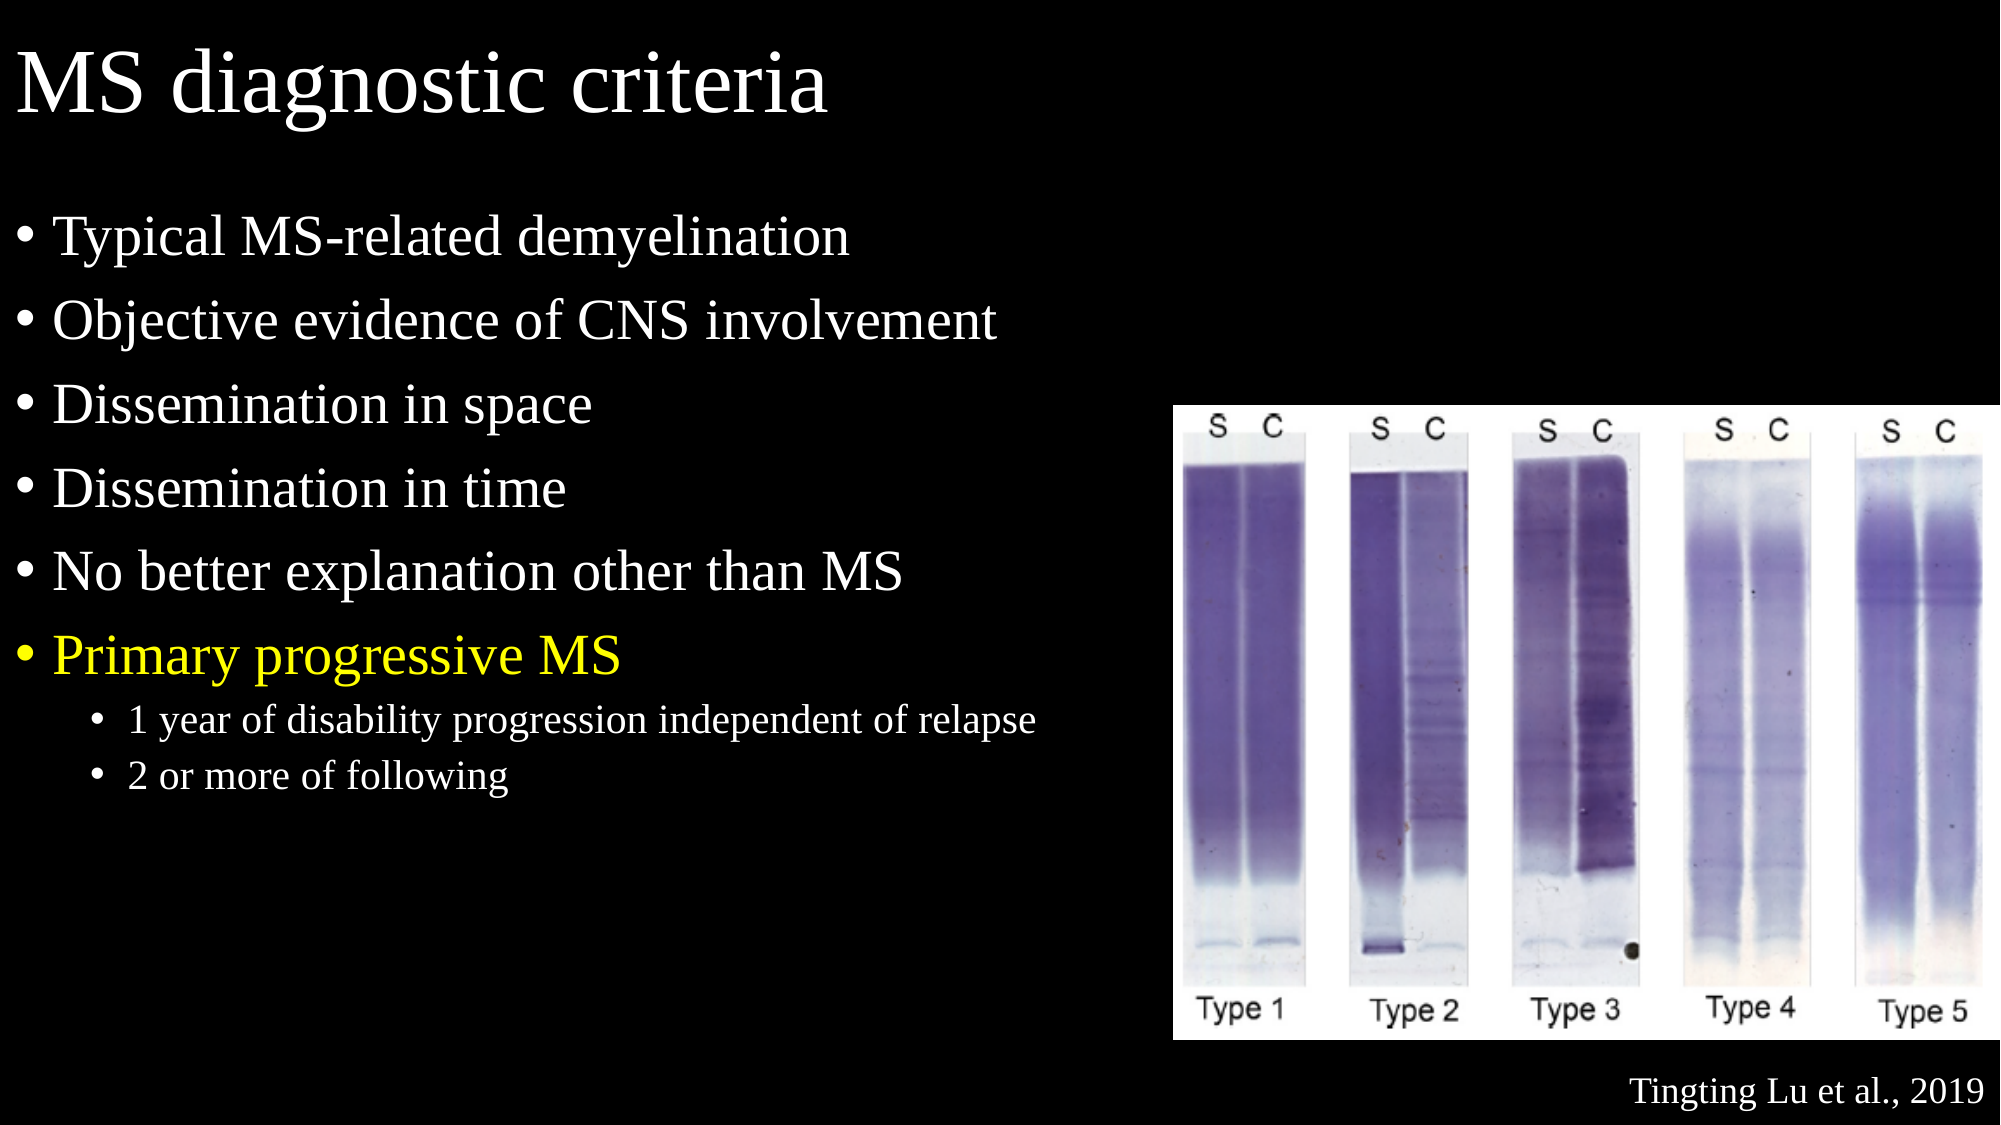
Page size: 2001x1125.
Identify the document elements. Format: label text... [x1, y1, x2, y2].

picture [1173, 405, 2000, 1040]
text_box Tingting Lu et al., 2019 [1614, 1058, 2000, 1119]
title MS diagnostic criteria [0, 0, 2000, 167]
list Typical MS-related demyelination Objective evidence of CNS involvement Dissemination in space Dissemination in time No better explanation other than MS Primary progressive MS 1 year of disability progression independent of relapse 2 or more of following [0, 197, 2000, 1125]
